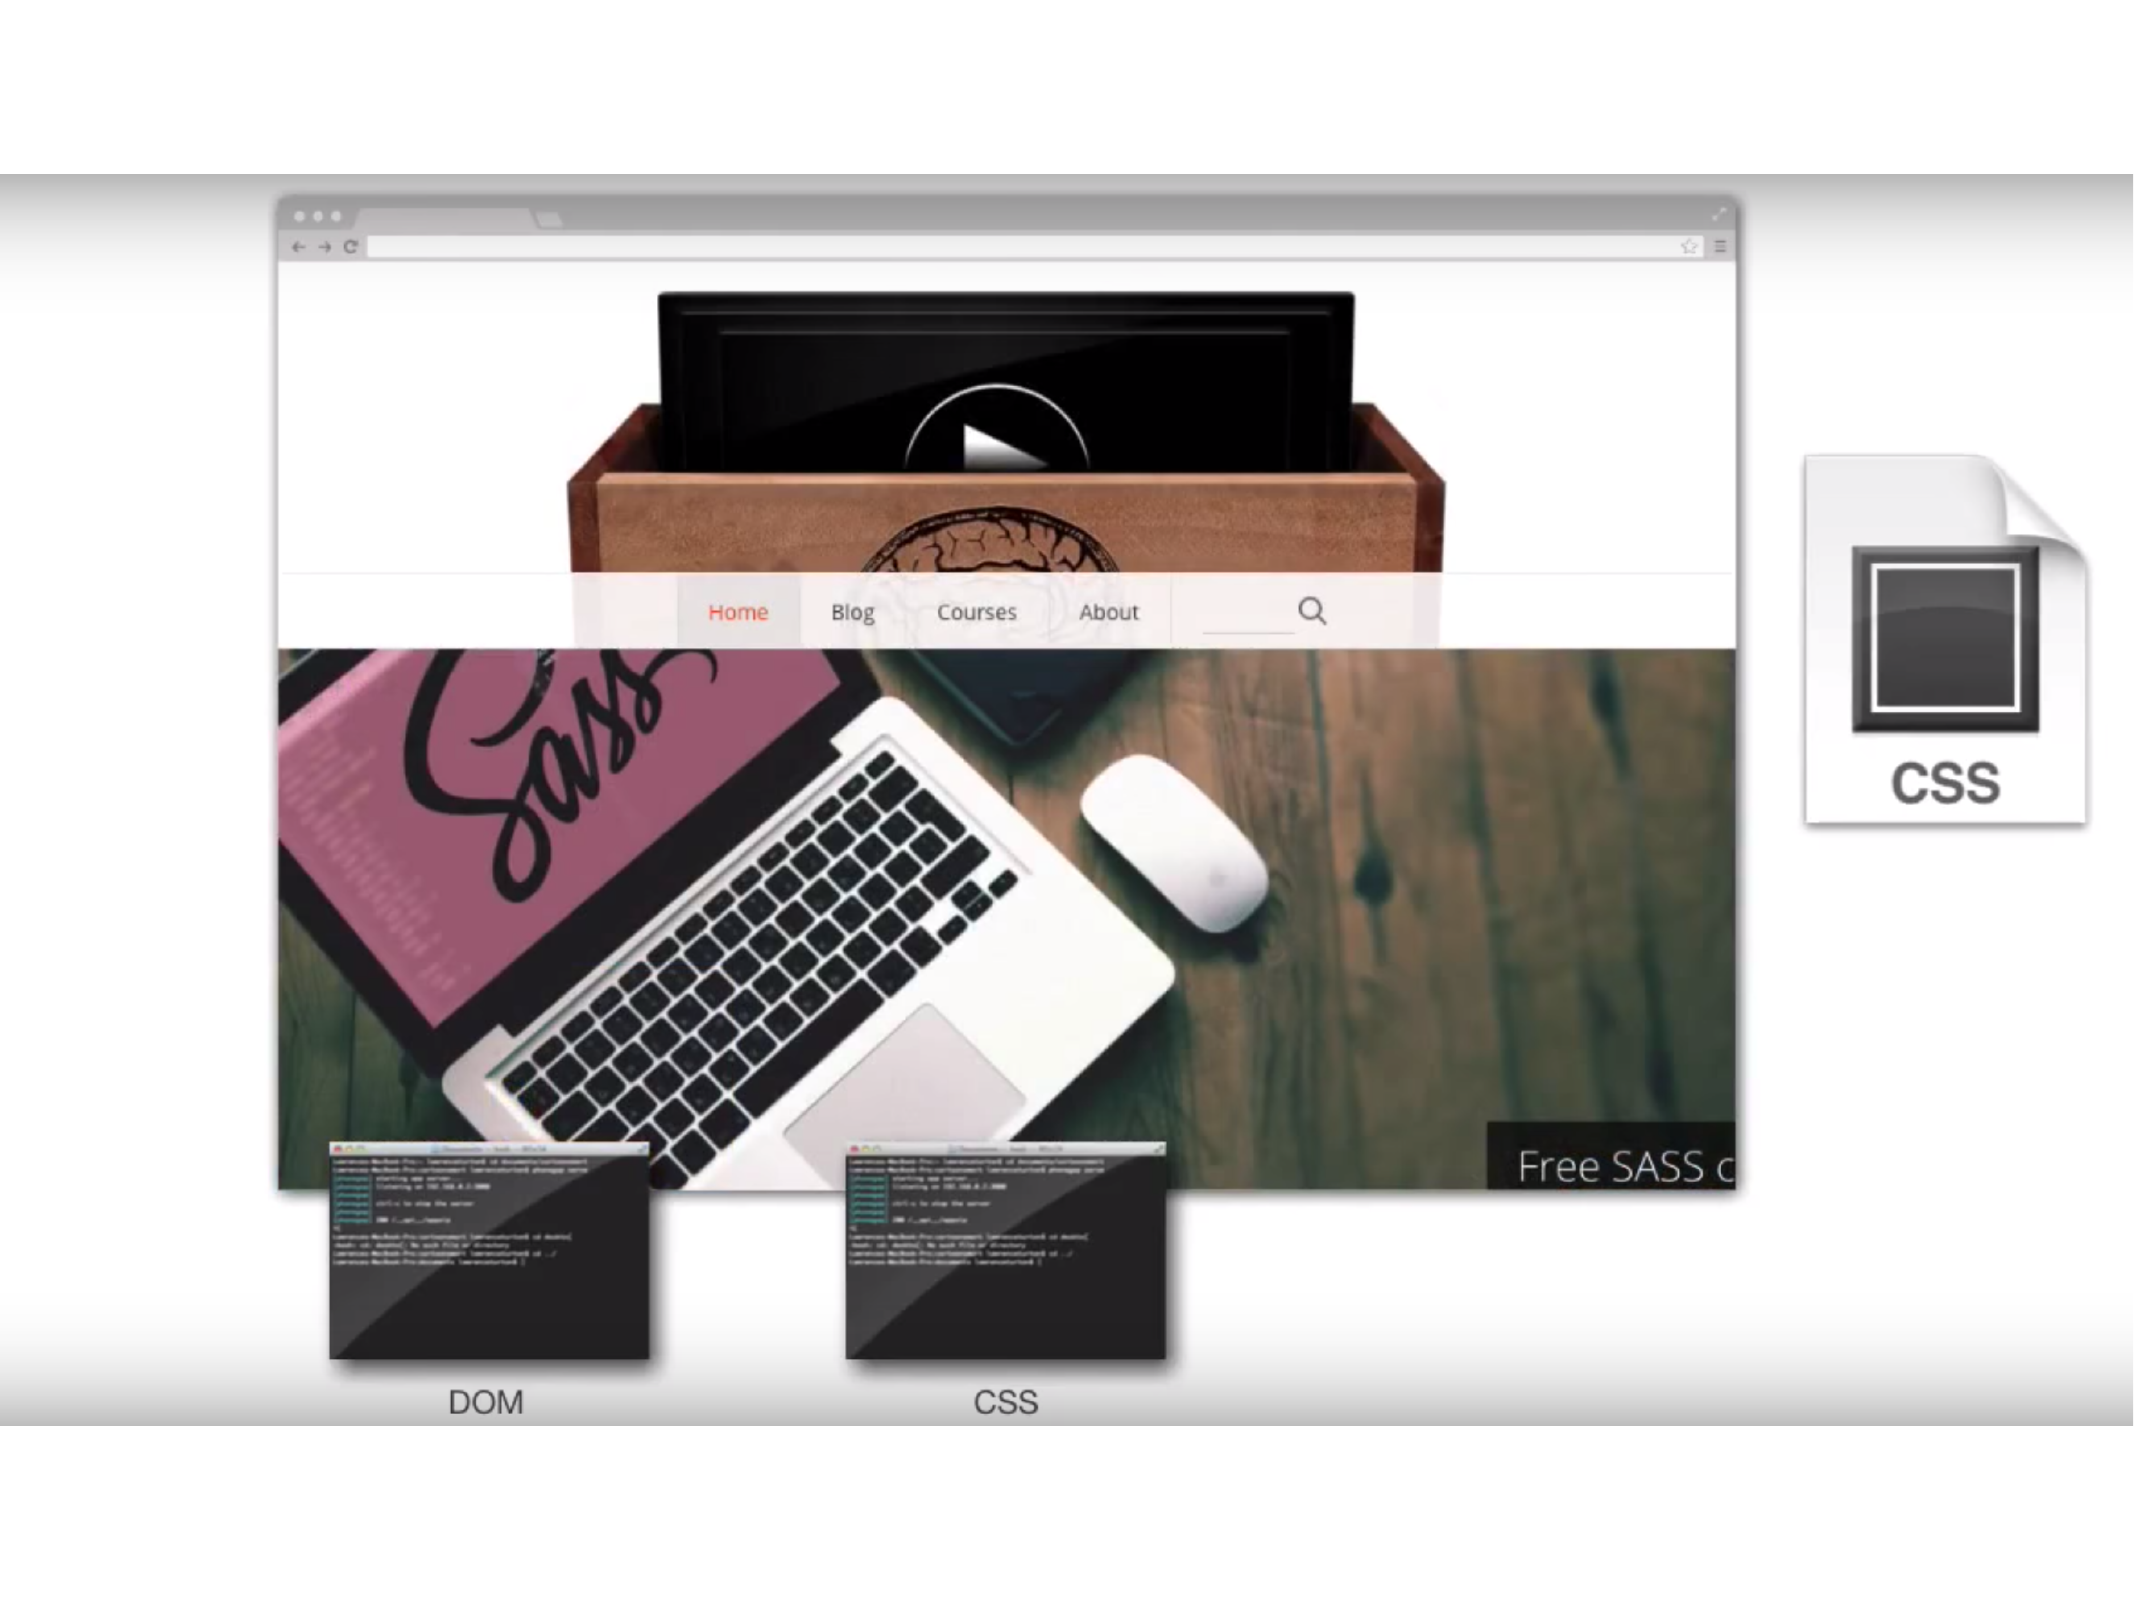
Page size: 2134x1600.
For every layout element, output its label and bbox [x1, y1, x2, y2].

picture [0, 174, 2134, 1426]
